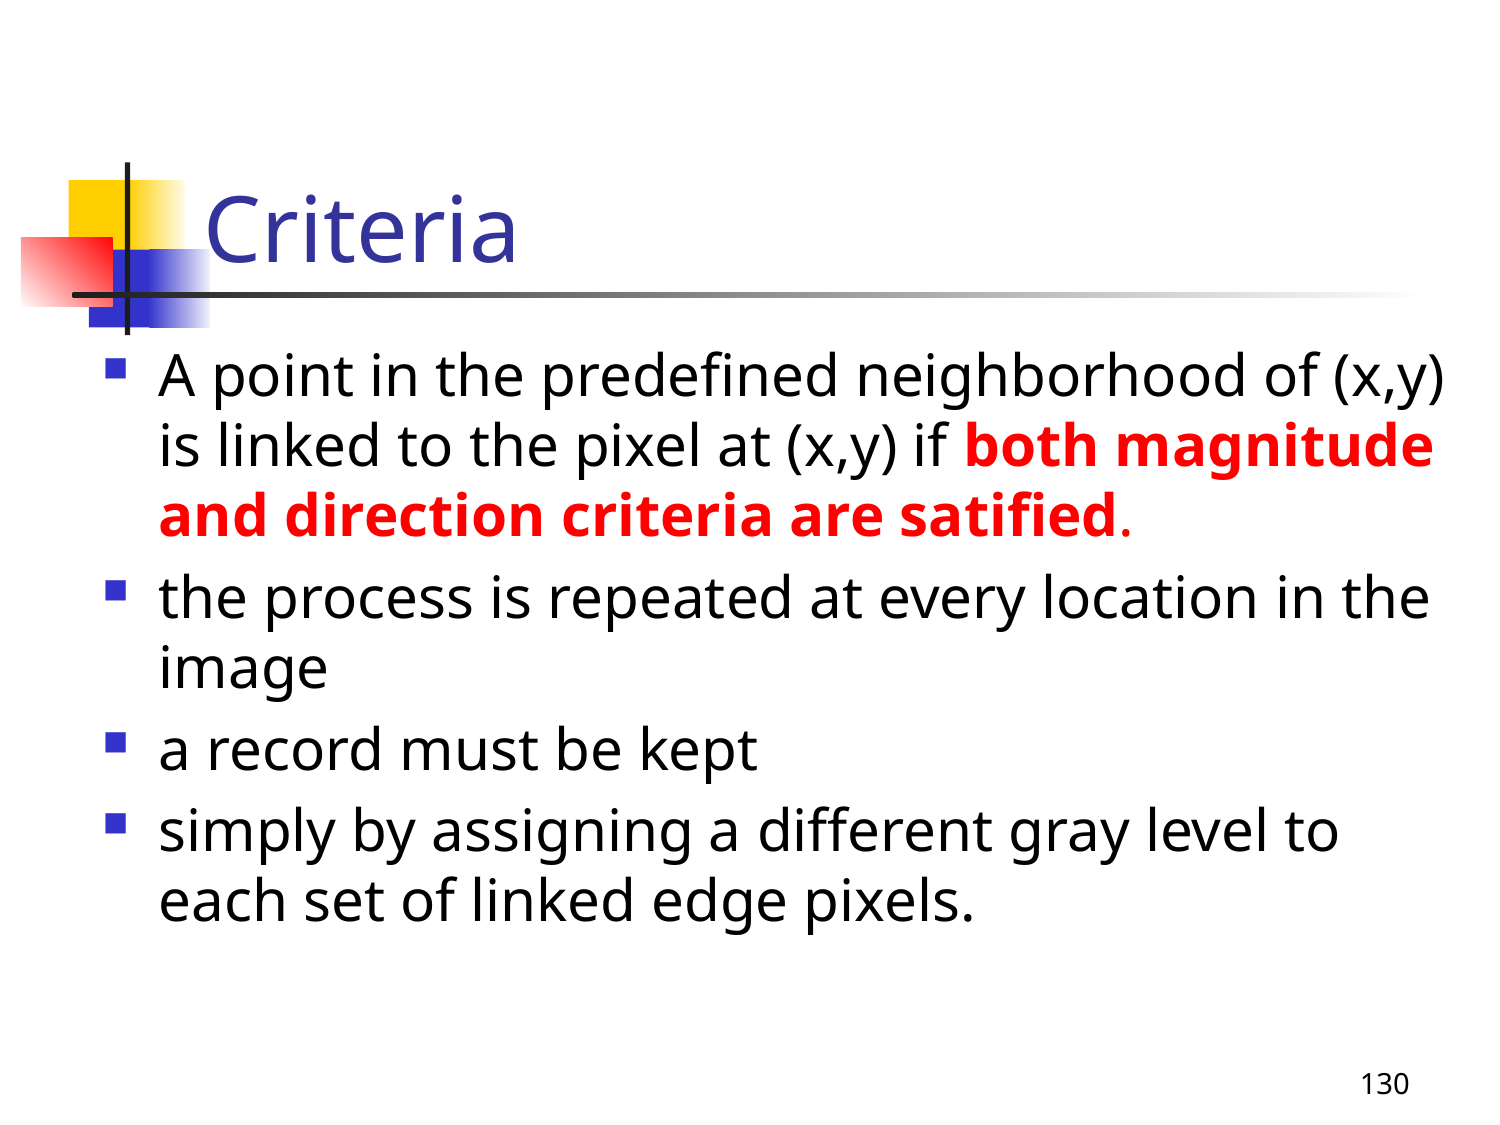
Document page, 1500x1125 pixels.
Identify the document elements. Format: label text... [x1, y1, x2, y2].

title Criteria [188, 101, 1129, 289]
slide_number 130 [1112, 1037, 1426, 1113]
list A point in the predefined neighborhood of (x,y) is linked to the pixel at (x,y) if both magnitude and direction criteria are satified. the process is repeated at every location in the image a record must be kept simply by assigning a different gray level to each set of linked edge pixels. [87, 331, 1469, 1006]
